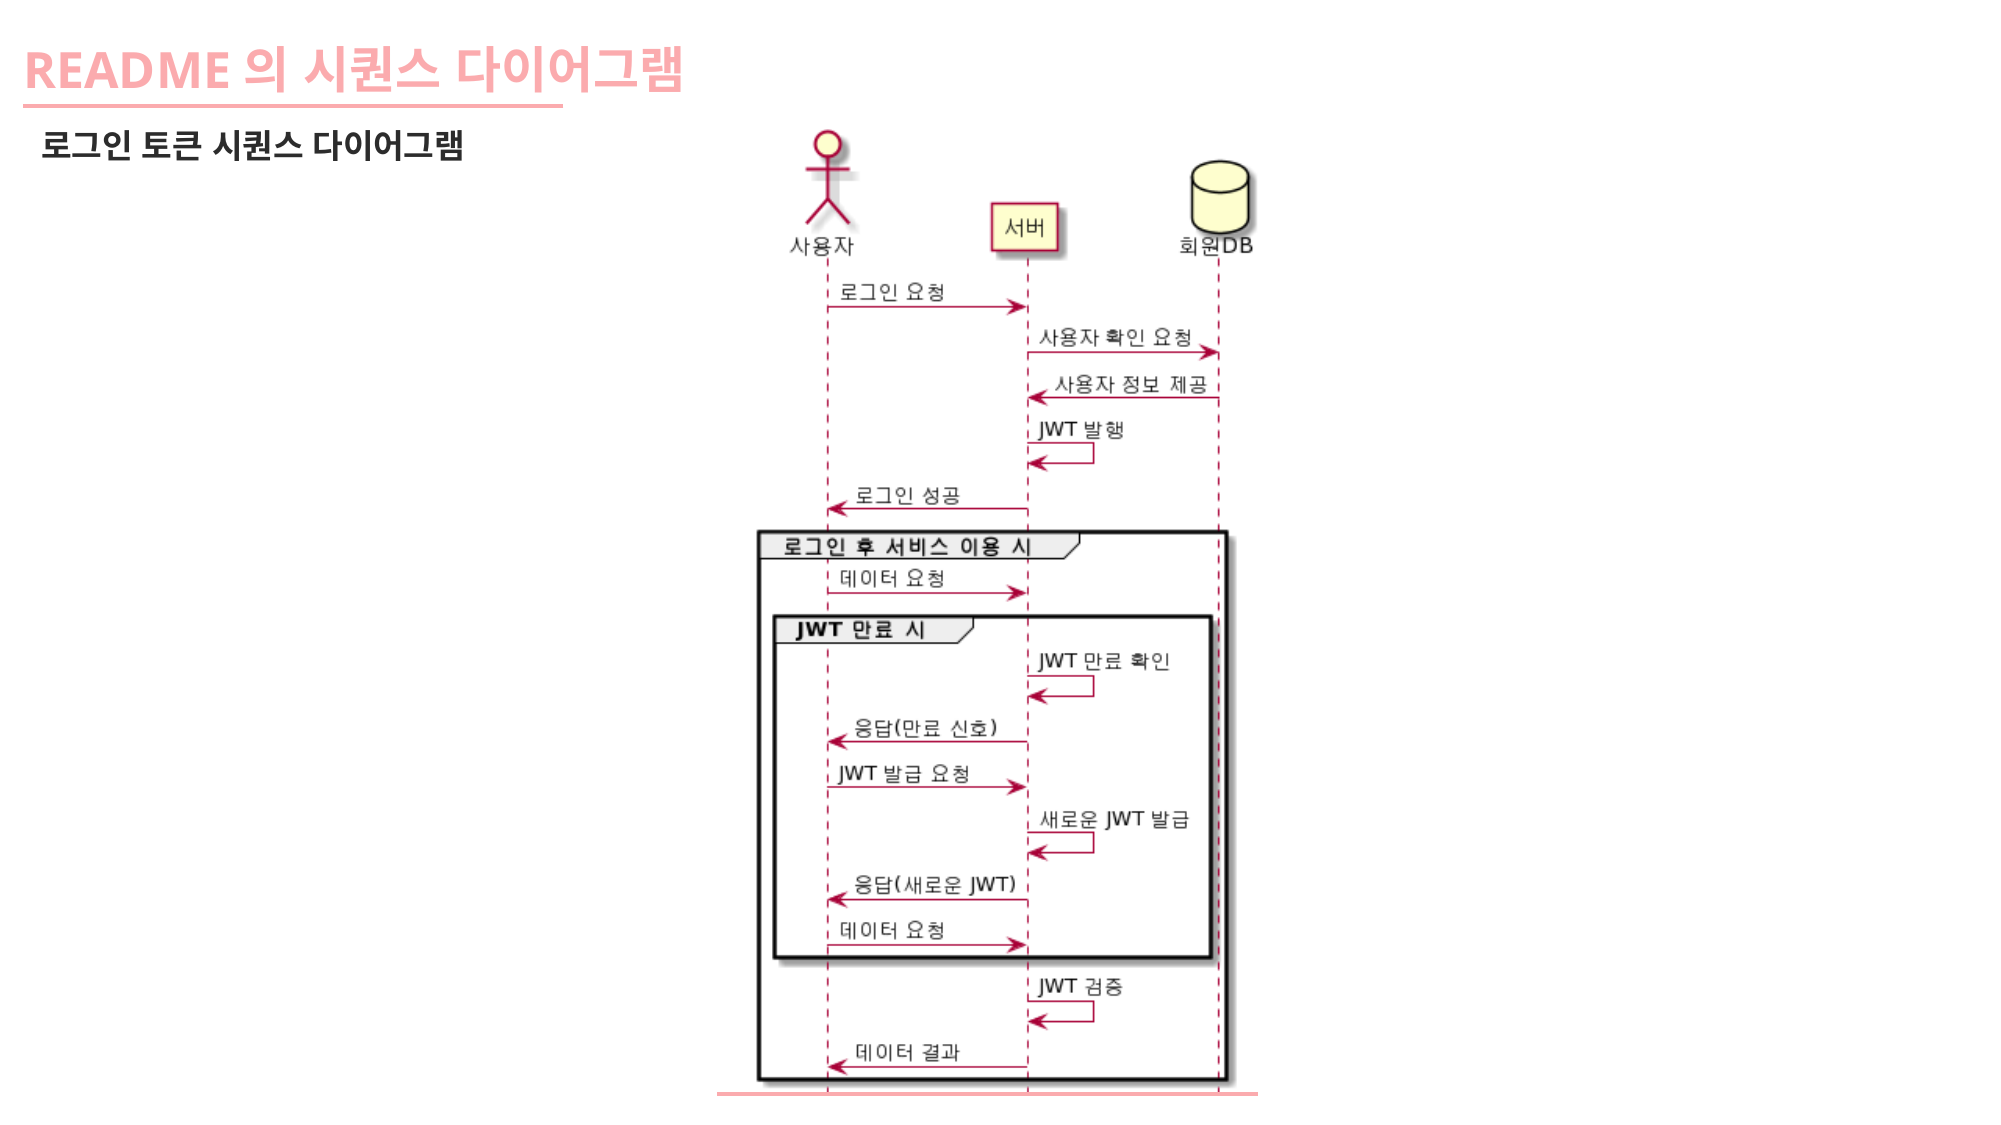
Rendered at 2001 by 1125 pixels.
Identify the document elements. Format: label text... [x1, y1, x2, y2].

text_box 로그인 토큰 시퀀스 다이어그램 [0, 118, 742, 173]
picture [742, 118, 1258, 1093]
text_box README의 시퀀스 다이어그램 [8, 31, 1178, 107]
